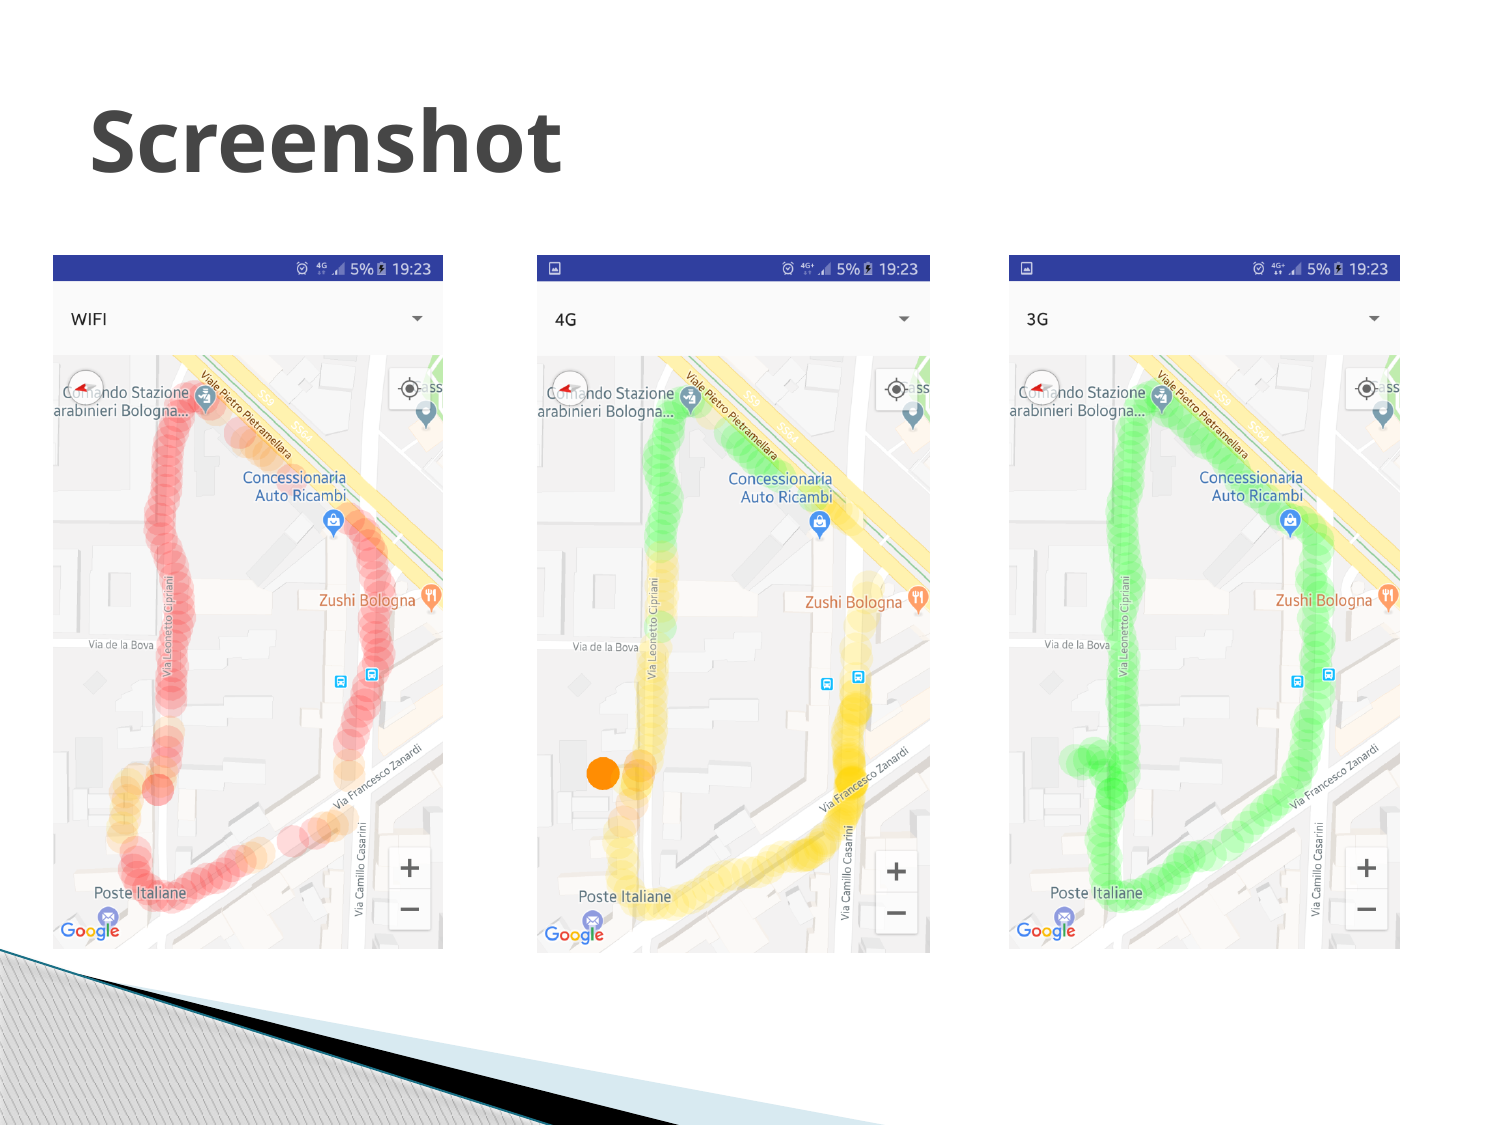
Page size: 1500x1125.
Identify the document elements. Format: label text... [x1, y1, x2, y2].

picture [537, 255, 930, 953]
title Screenshot [75, 45, 1425, 233]
picture [52, 255, 444, 949]
picture [1009, 255, 1400, 949]
